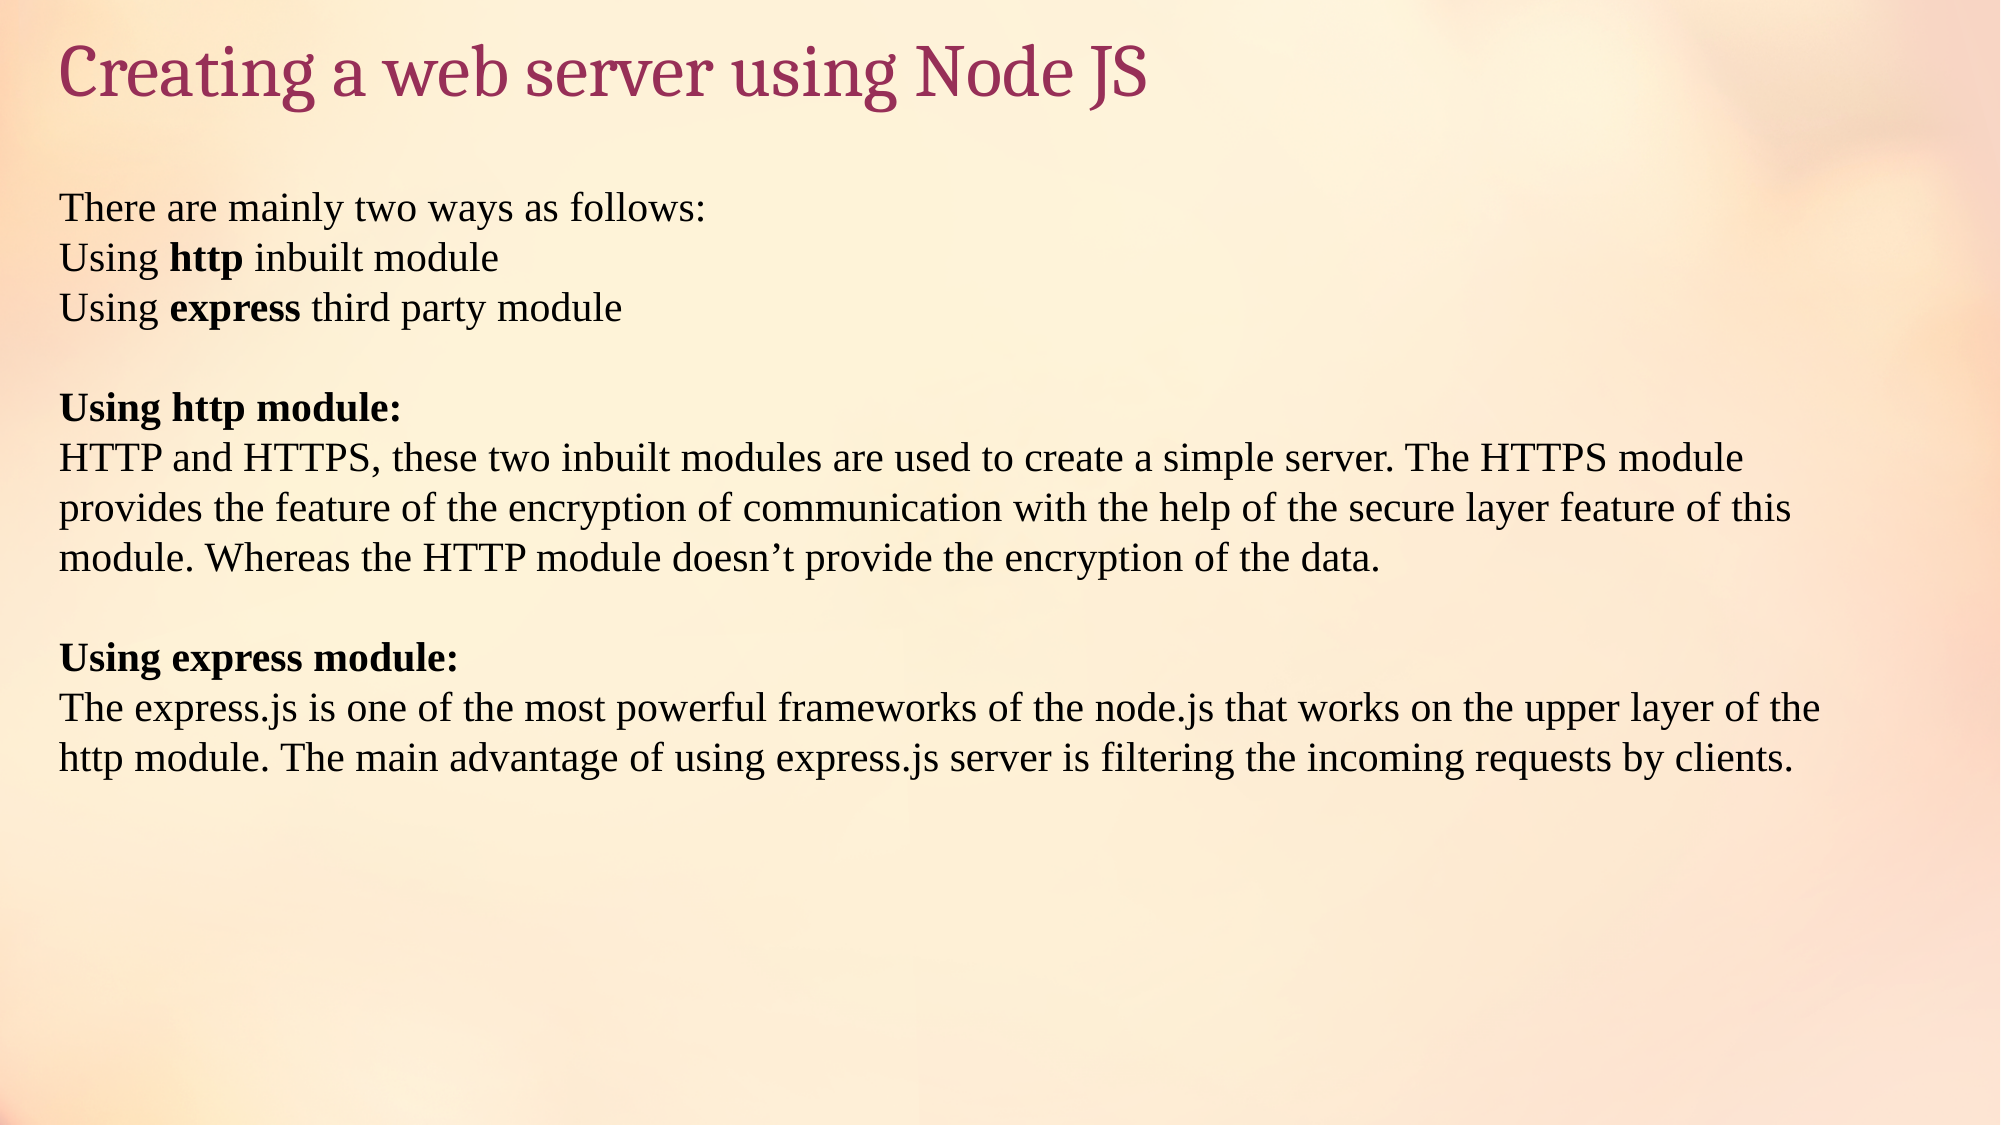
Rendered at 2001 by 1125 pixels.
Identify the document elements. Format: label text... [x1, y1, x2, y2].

title Creating a web server using Node JS [44, 15, 1695, 211]
picture [0, 0, 2001, 1125]
text_box There are mainly two ways as follows: Using http inbuilt module Using express third party module Using http module: HTTP and HTTPS, these two inbuilt modules are used to create a simple server. The HTTPS module provides the feature of the encryption of communication with the help of the secure layer feature of this module. Whereas the HTTP module doesn’t provide the encryption of the data. Using express module: The express.js is one of the most powerful frameworks of the node.js that works on the upper layer of the http module. The main advantage of using express.js server is filtering the incoming requests by clients. [44, 172, 1908, 788]
